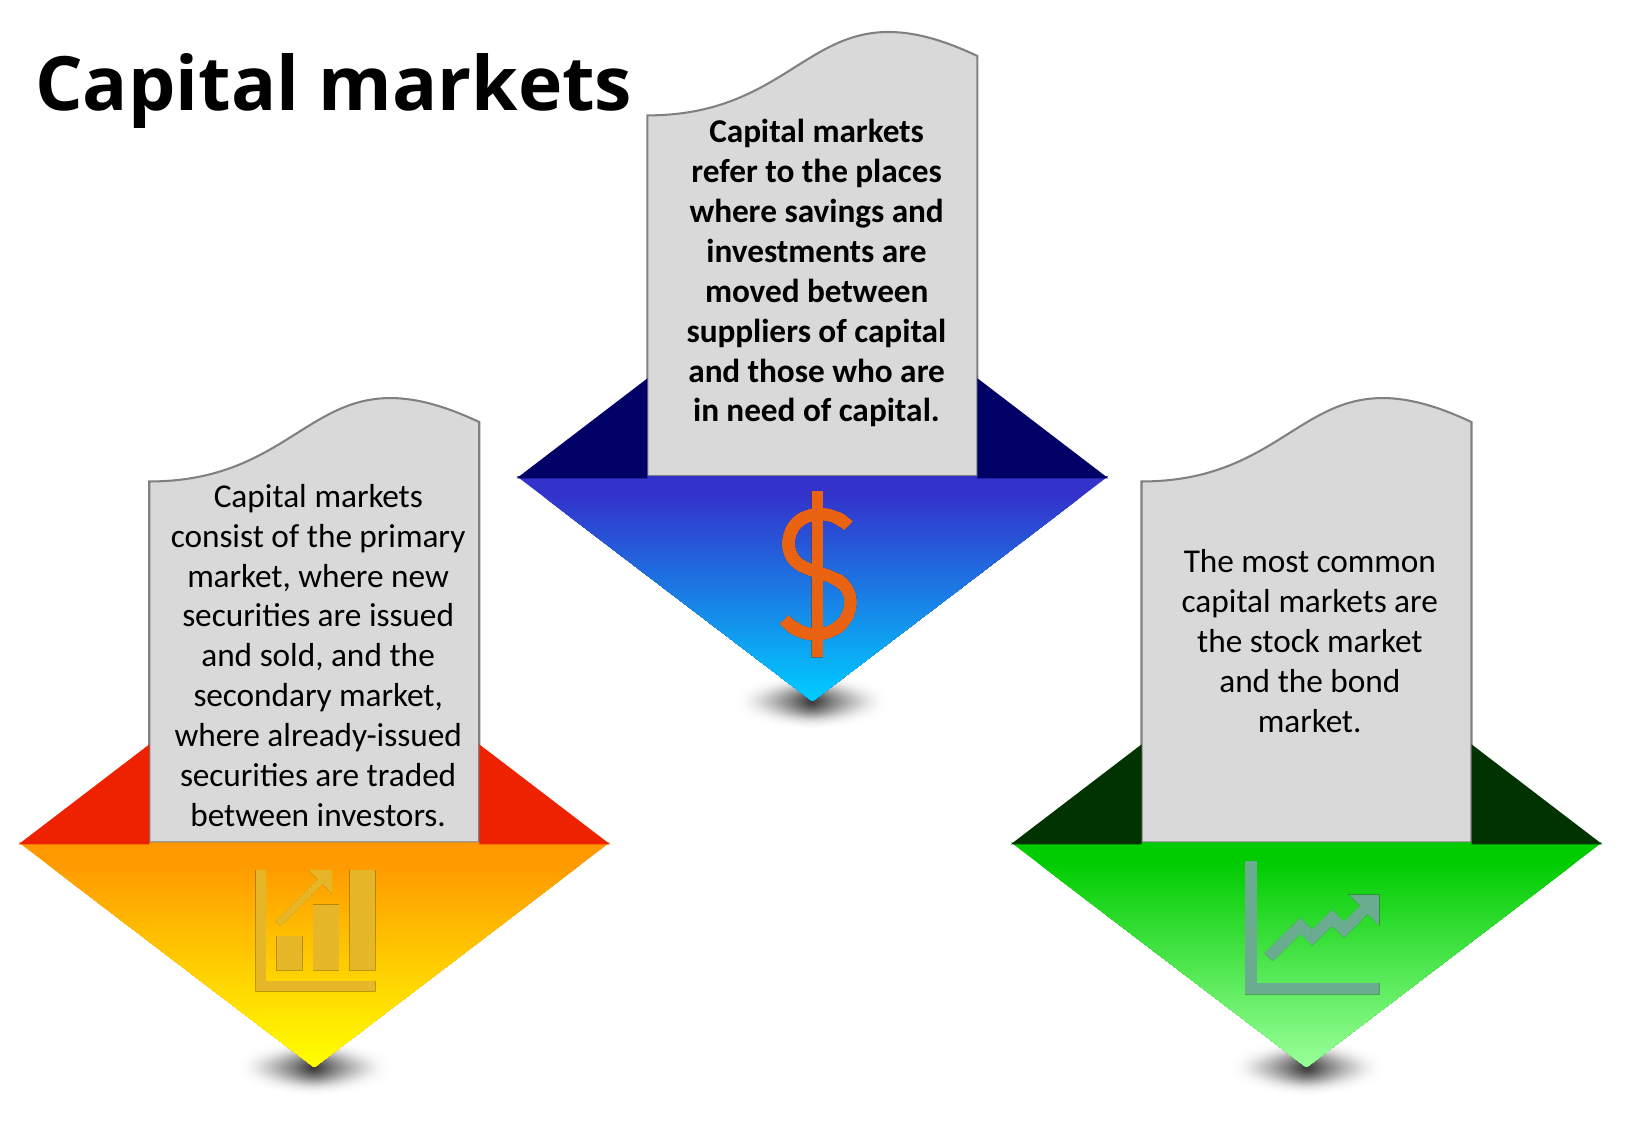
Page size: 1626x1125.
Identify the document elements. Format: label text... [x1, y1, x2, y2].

text_box [1407, 843, 1600, 993]
text_box [519, 480, 724, 636]
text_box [149, 392, 486, 846]
text_box [1261, 1060, 1353, 1076]
text_box [911, 480, 1106, 628]
text_box [978, 377, 1112, 480]
text_box [21, 846, 230, 1005]
text_box [1246, 1023, 1367, 1069]
text_box [724, 481, 911, 668]
text_box [513, 377, 647, 480]
text_box [268, 1060, 360, 1076]
text_box [1270, 1063, 1343, 1073]
text_box [776, 697, 849, 707]
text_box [647, 26, 978, 481]
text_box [1141, 392, 1472, 843]
text_box [15, 743, 149, 846]
text_box [1013, 843, 1216, 1000]
text_box [277, 1063, 351, 1073]
text_box [242, 1014, 387, 1069]
text_box [486, 748, 614, 846]
text_box [767, 668, 858, 703]
text_box [1007, 743, 1143, 846]
text_box [1216, 843, 1407, 1023]
text_box [230, 846, 398, 1014]
text_box [1470, 743, 1606, 846]
text_box [398, 846, 607, 1005]
text_box Capital markets [20, 28, 647, 134]
text_box [767, 694, 859, 710]
